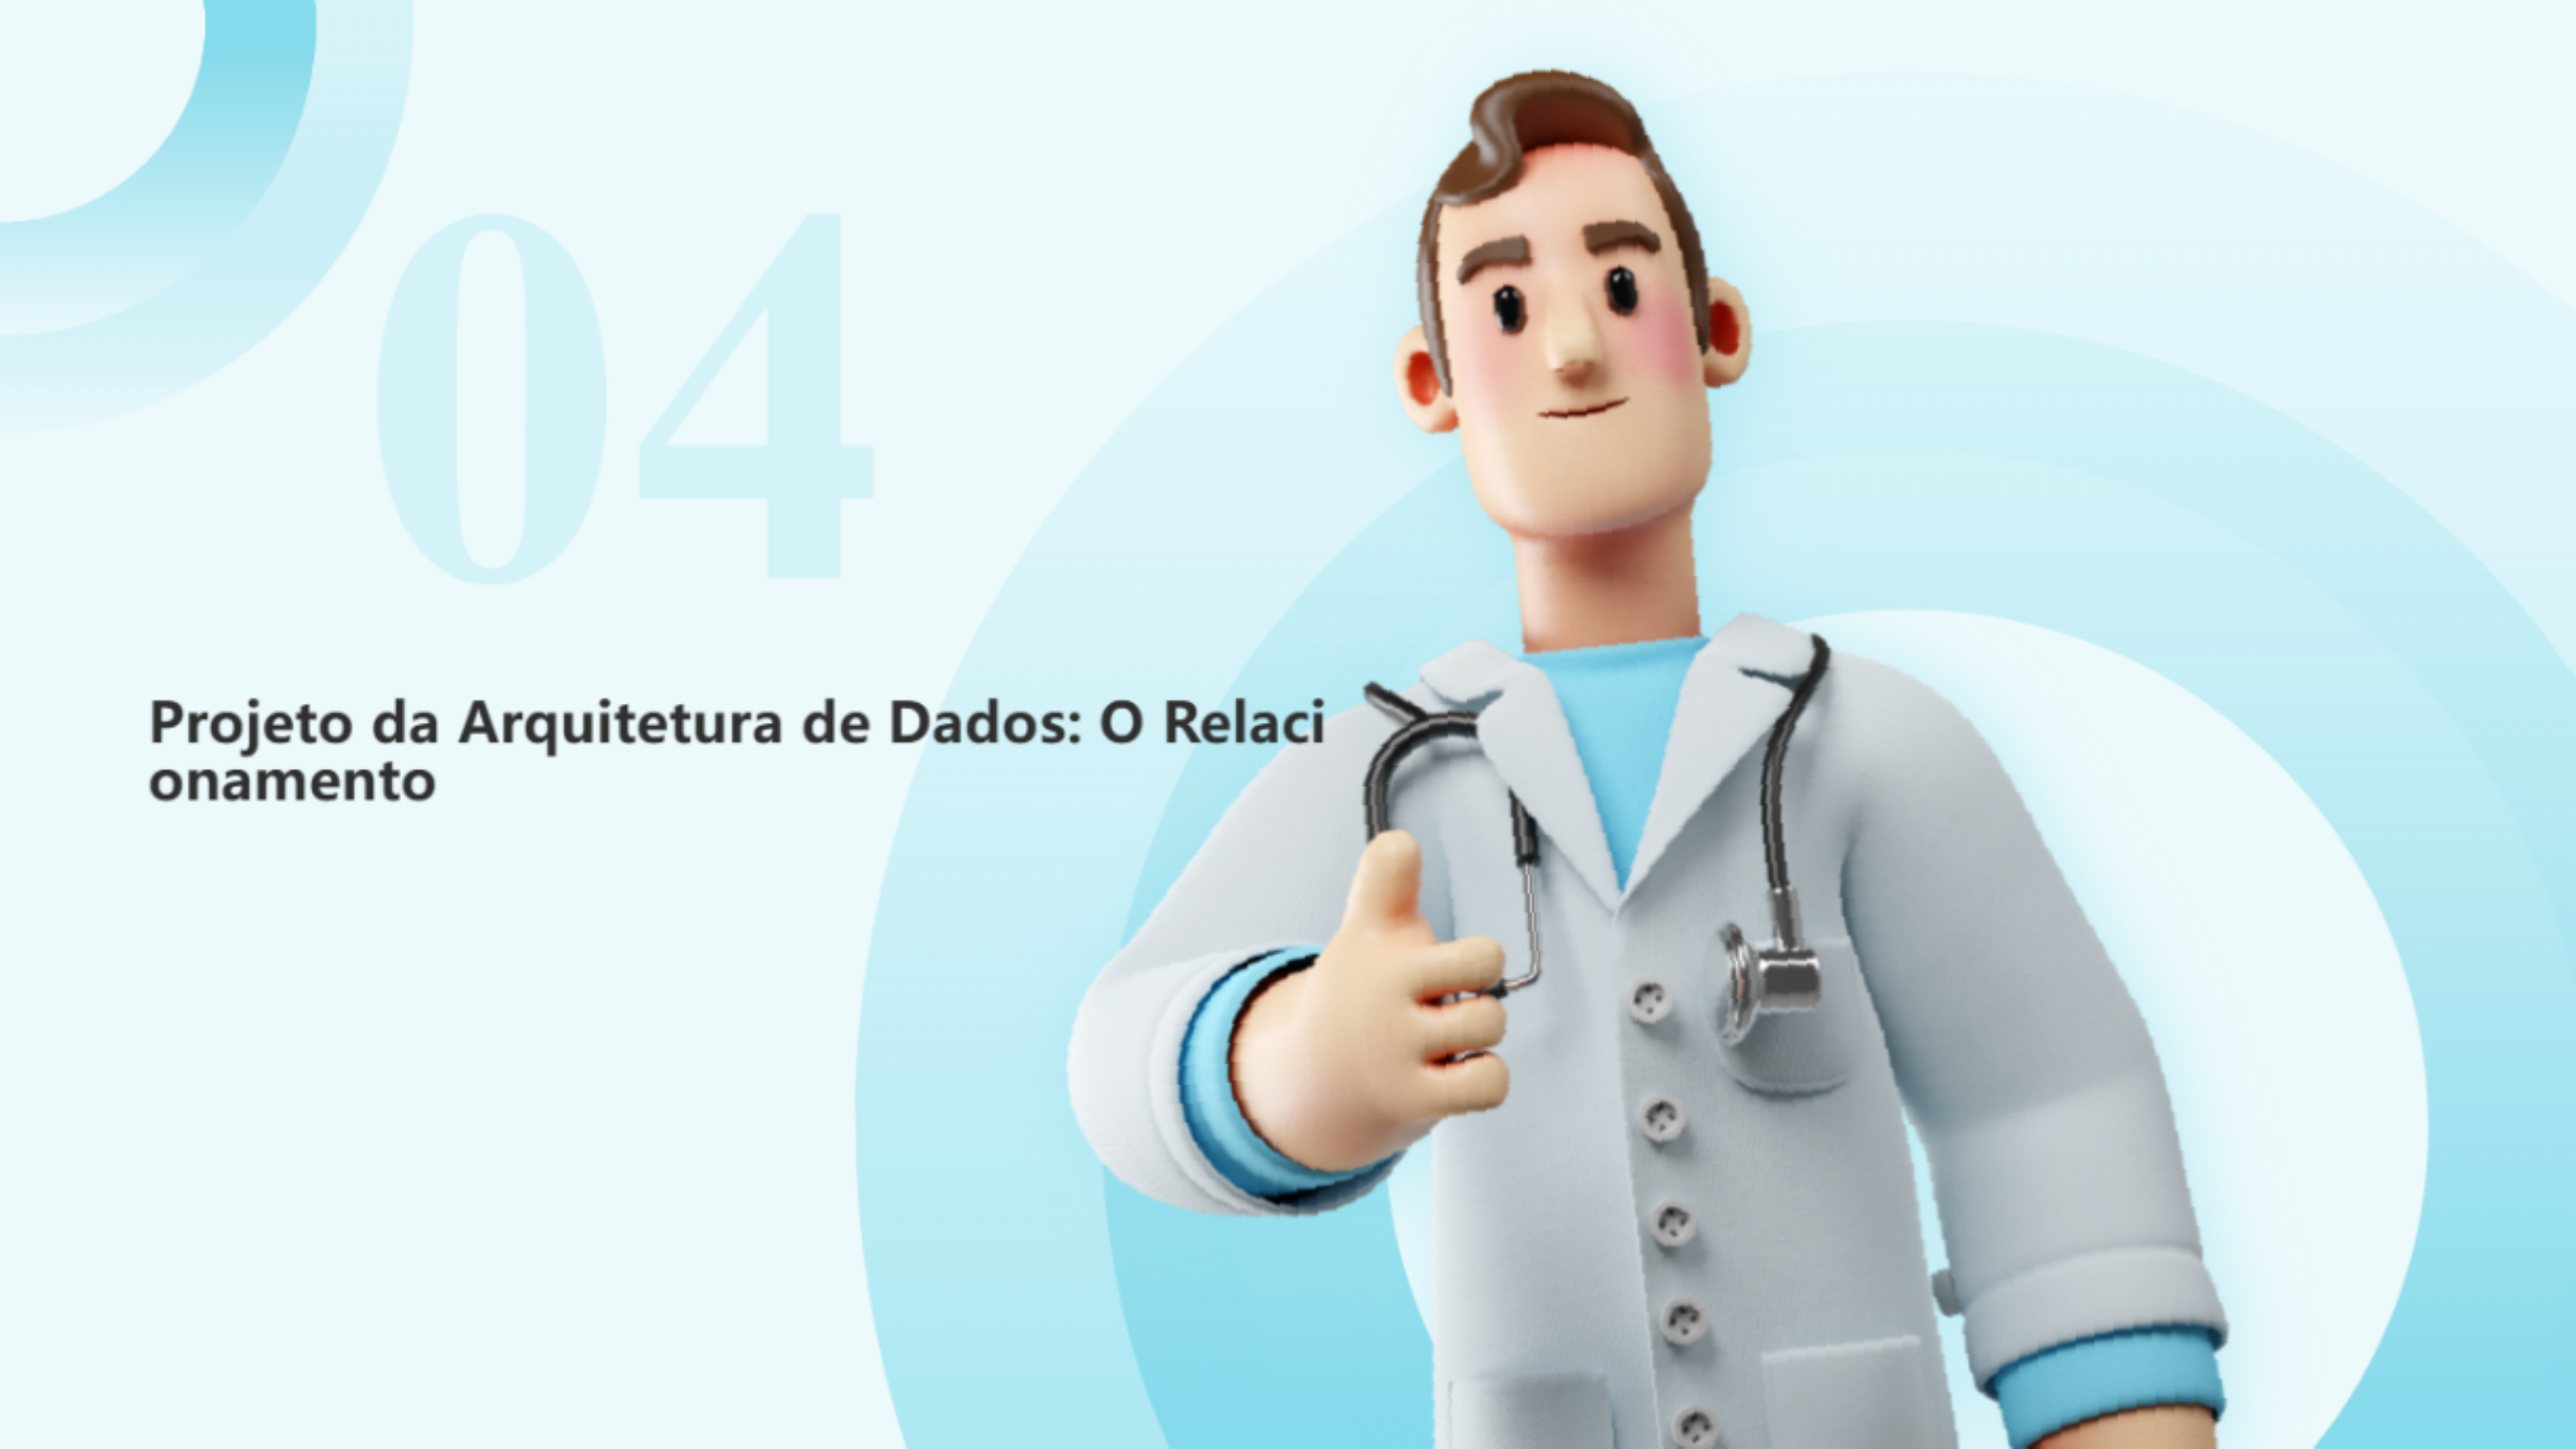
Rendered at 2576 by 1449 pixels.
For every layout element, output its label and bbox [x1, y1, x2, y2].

text_box [0, 0, 2576, 1449]
